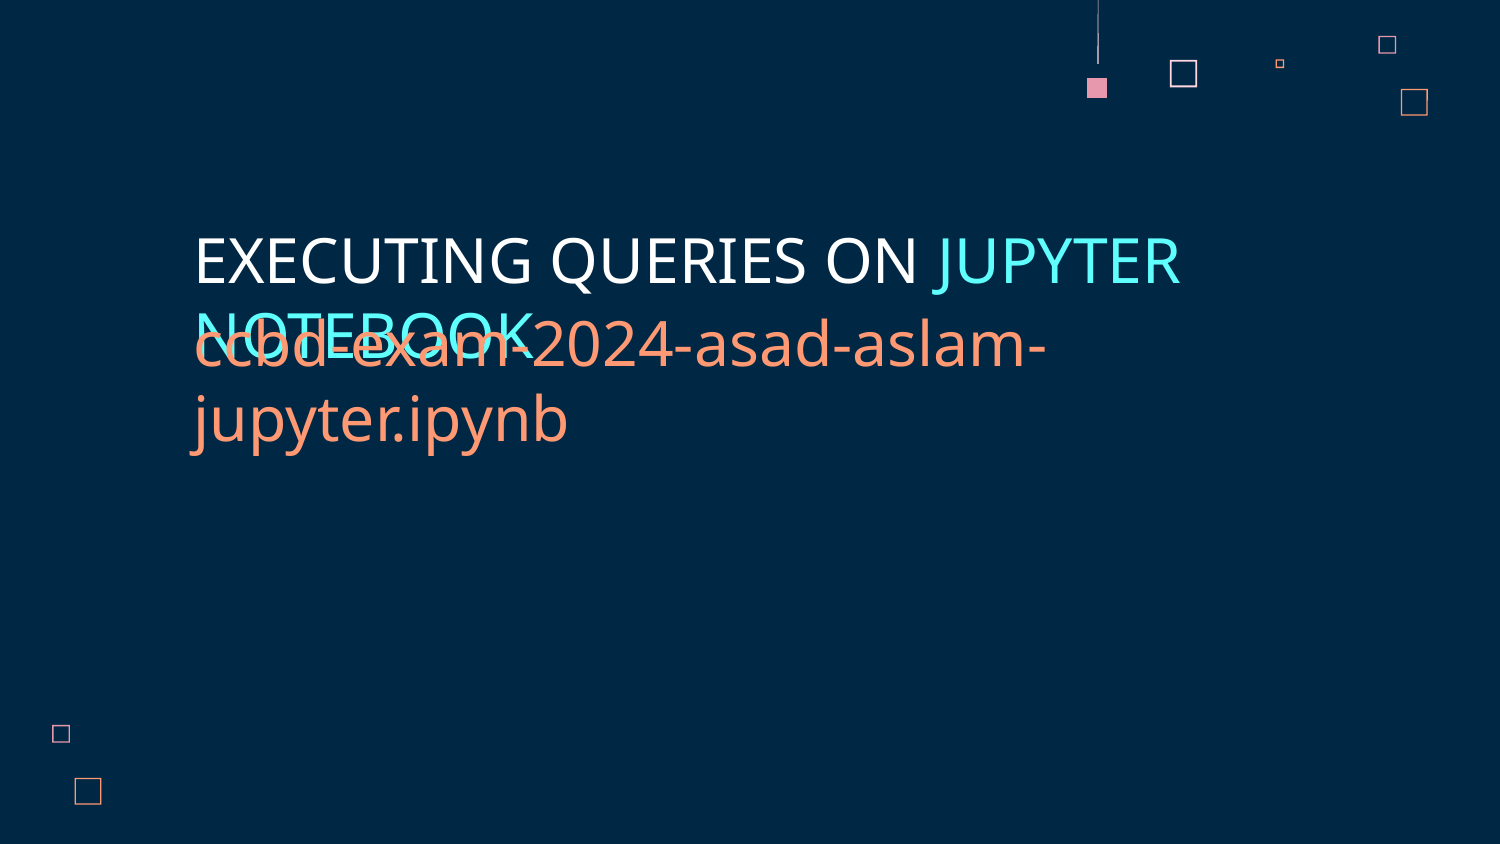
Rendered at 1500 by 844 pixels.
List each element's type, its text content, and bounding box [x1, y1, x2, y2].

title EXECUTING QUERIES ON JUPYTER NOTEBOOK [178, 291, 1322, 374]
text_box ccbd-exam-2024-asad-aslam-jupyter.ipynb [178, 374, 1322, 470]
